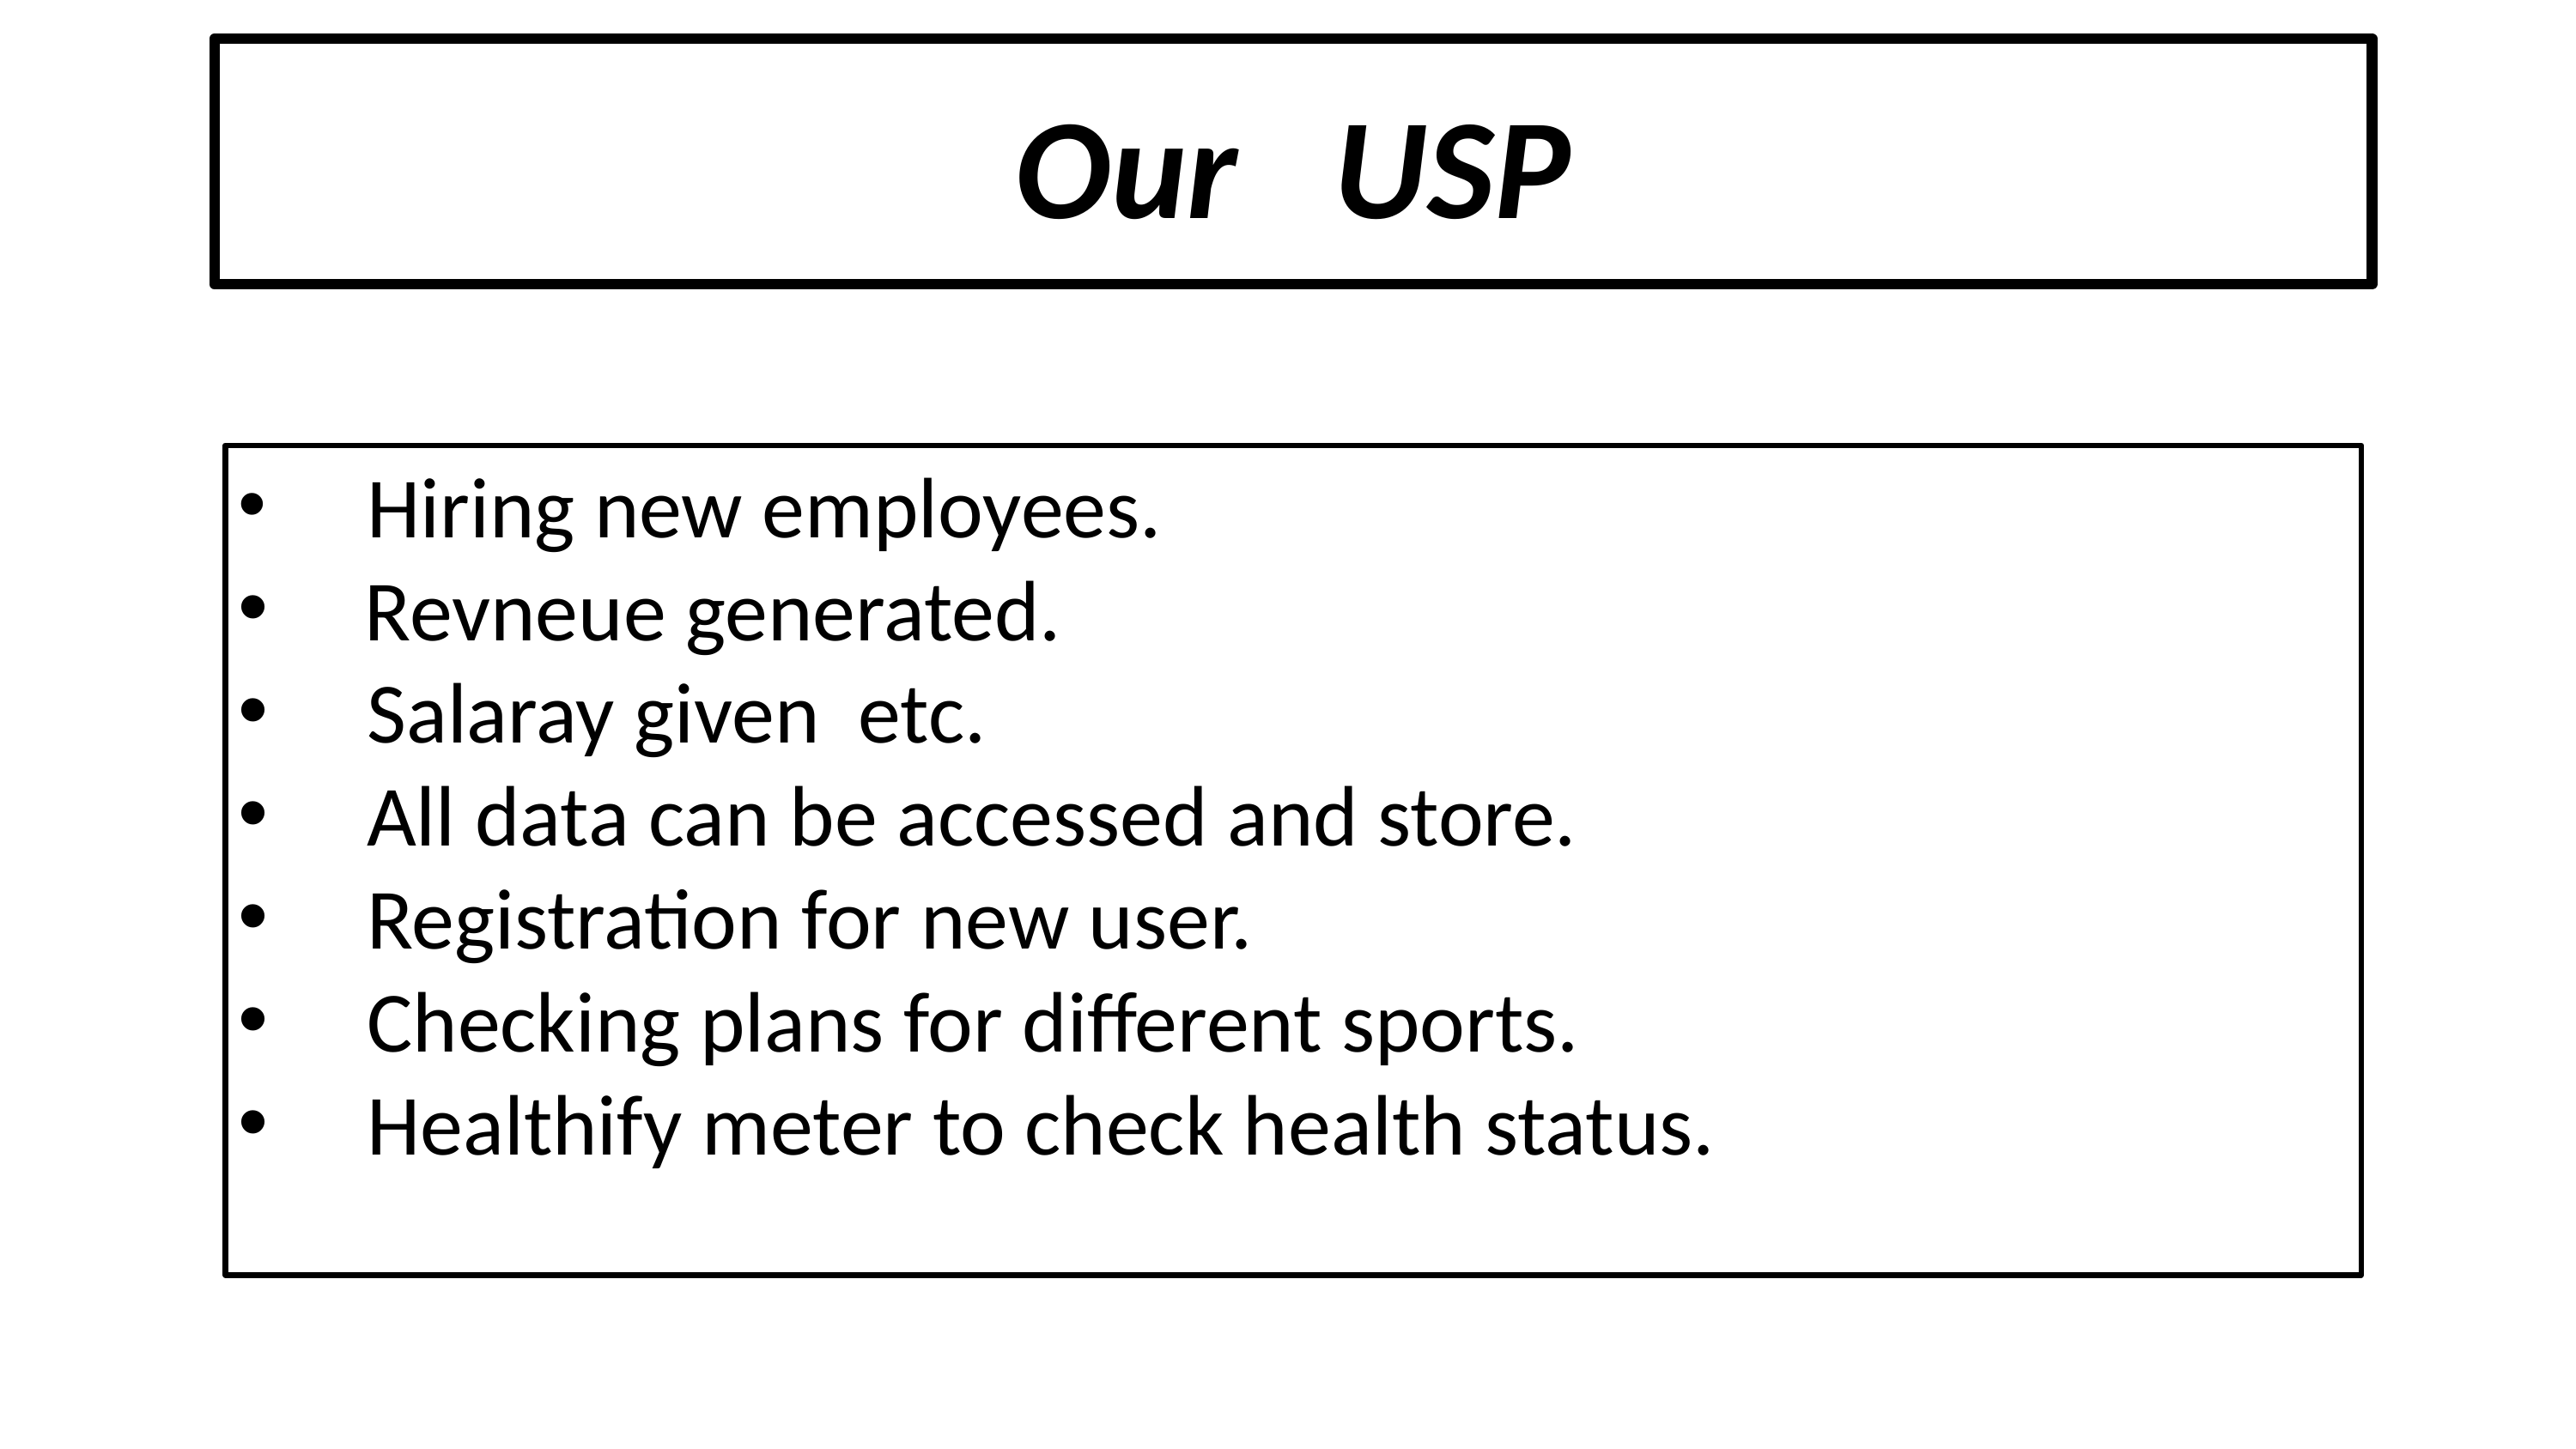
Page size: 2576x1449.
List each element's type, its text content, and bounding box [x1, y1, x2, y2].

title Our USP [213, 37, 2374, 286]
text_box Hiring new employees. Revneue generated. Salaray given etc. All data can be accessed and store. Registration for new user. Checking plans for different sports. Healthify meter to check health status. [223, 444, 2363, 1277]
